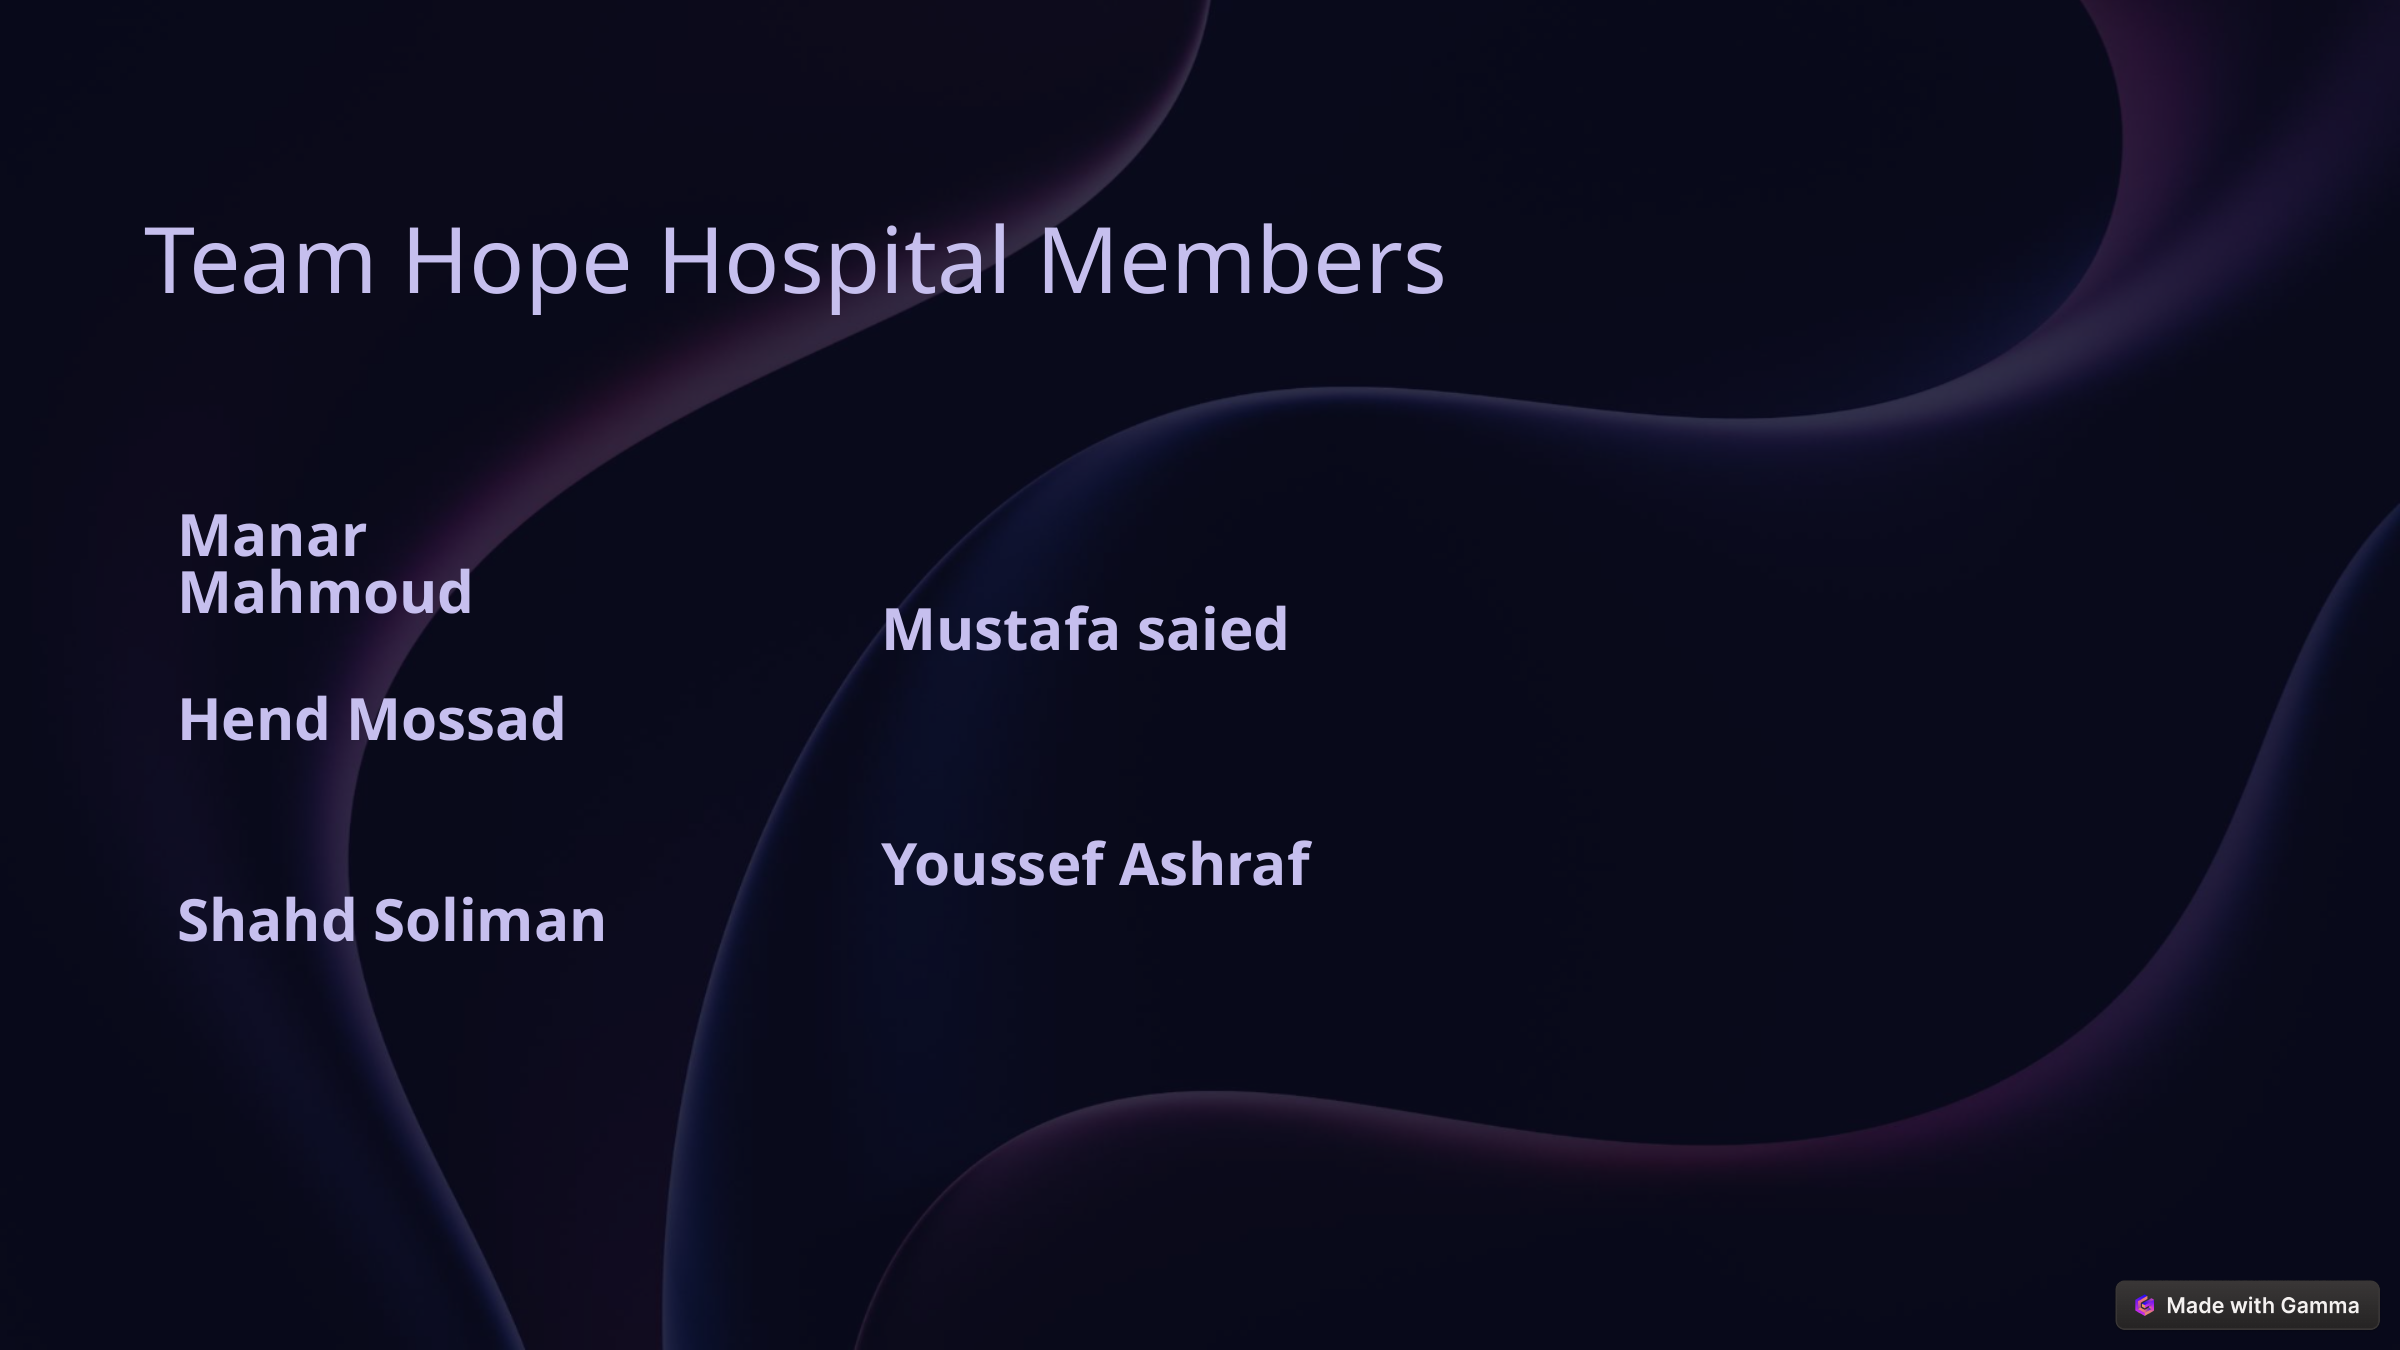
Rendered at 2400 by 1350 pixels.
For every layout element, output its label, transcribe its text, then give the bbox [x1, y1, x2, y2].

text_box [162, 502, 2400, 966]
picture [2106, 1271, 2389, 1339]
text_box Team Hope Hospital Members [144, 196, 1513, 312]
